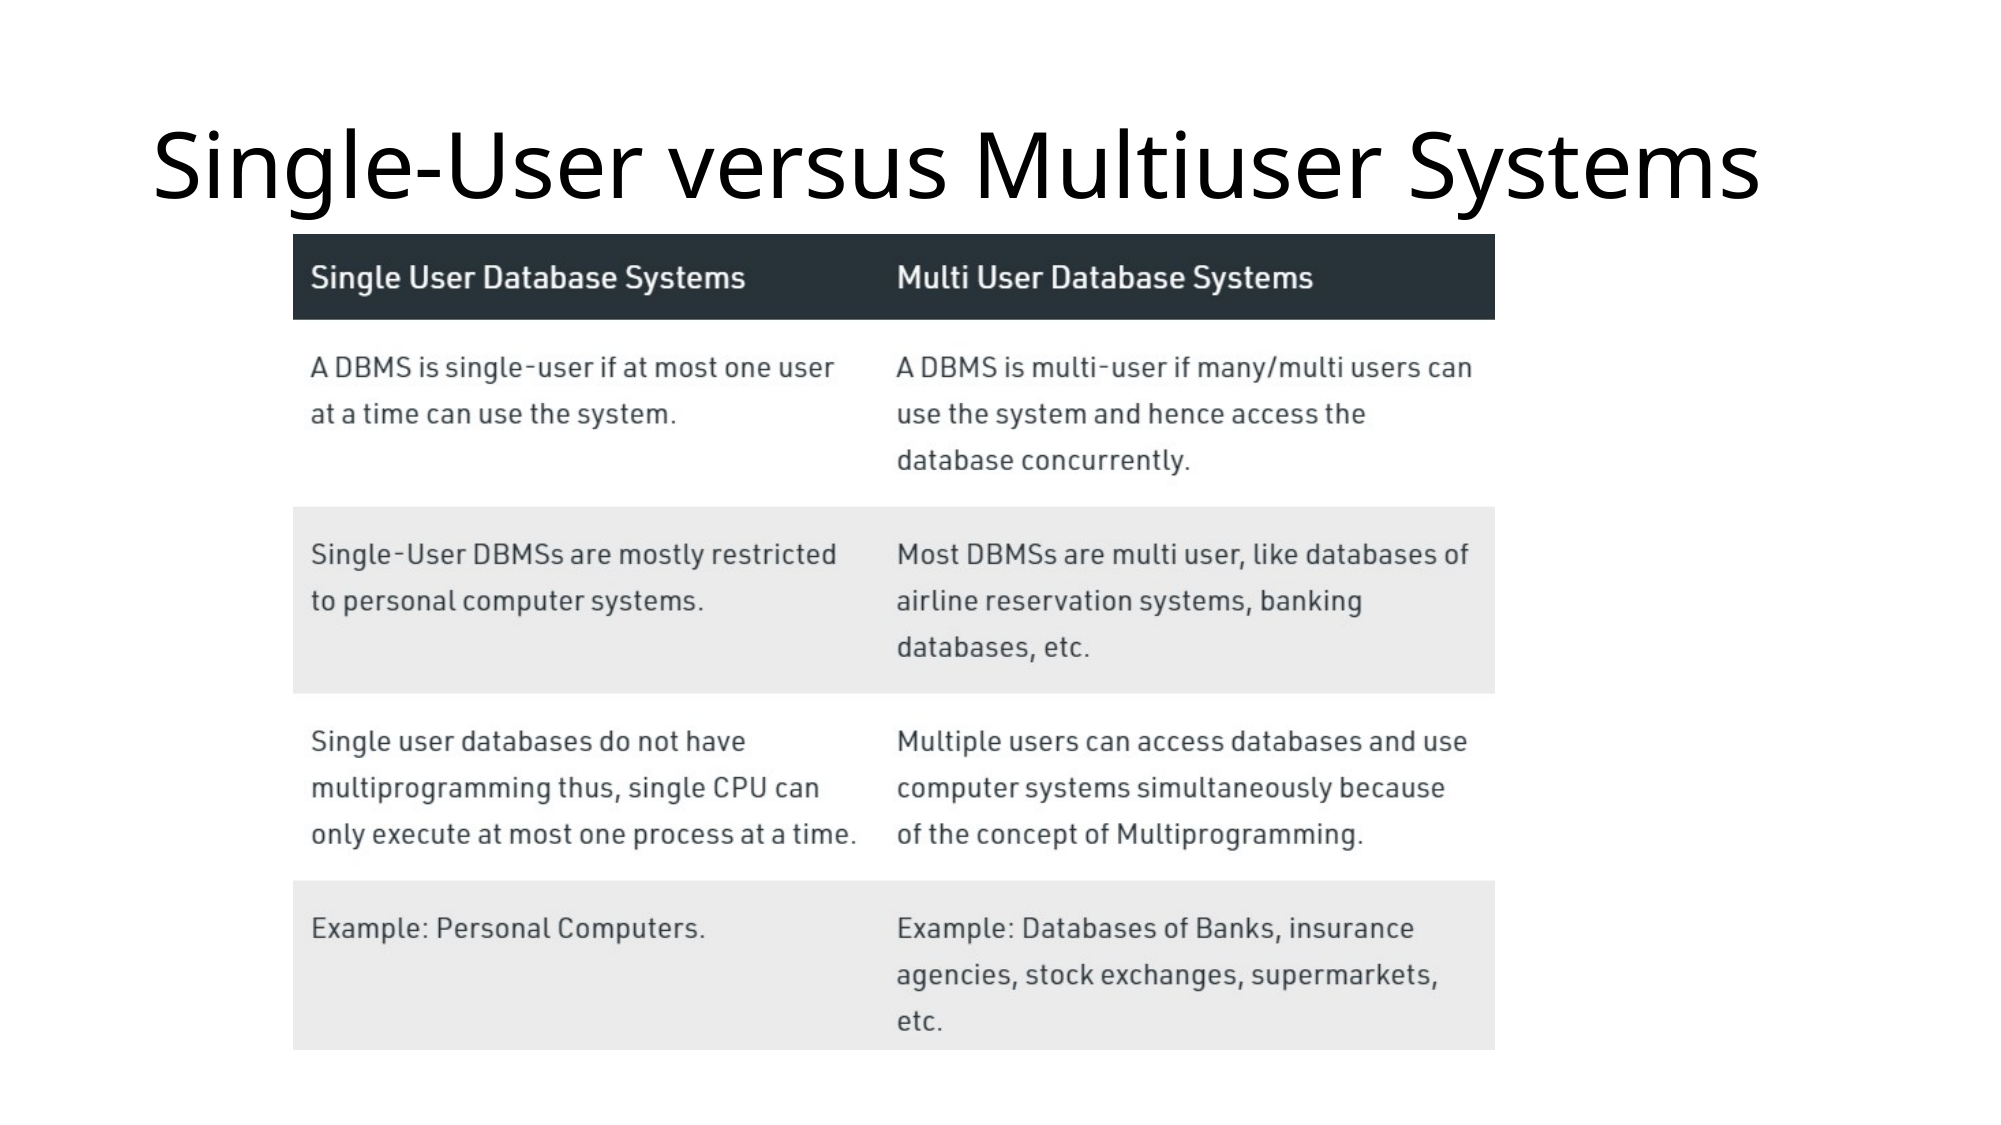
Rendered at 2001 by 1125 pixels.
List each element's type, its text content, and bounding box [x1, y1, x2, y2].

title Single-User versus Multiuser Systems [137, 59, 1863, 278]
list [293, 234, 1495, 1050]
